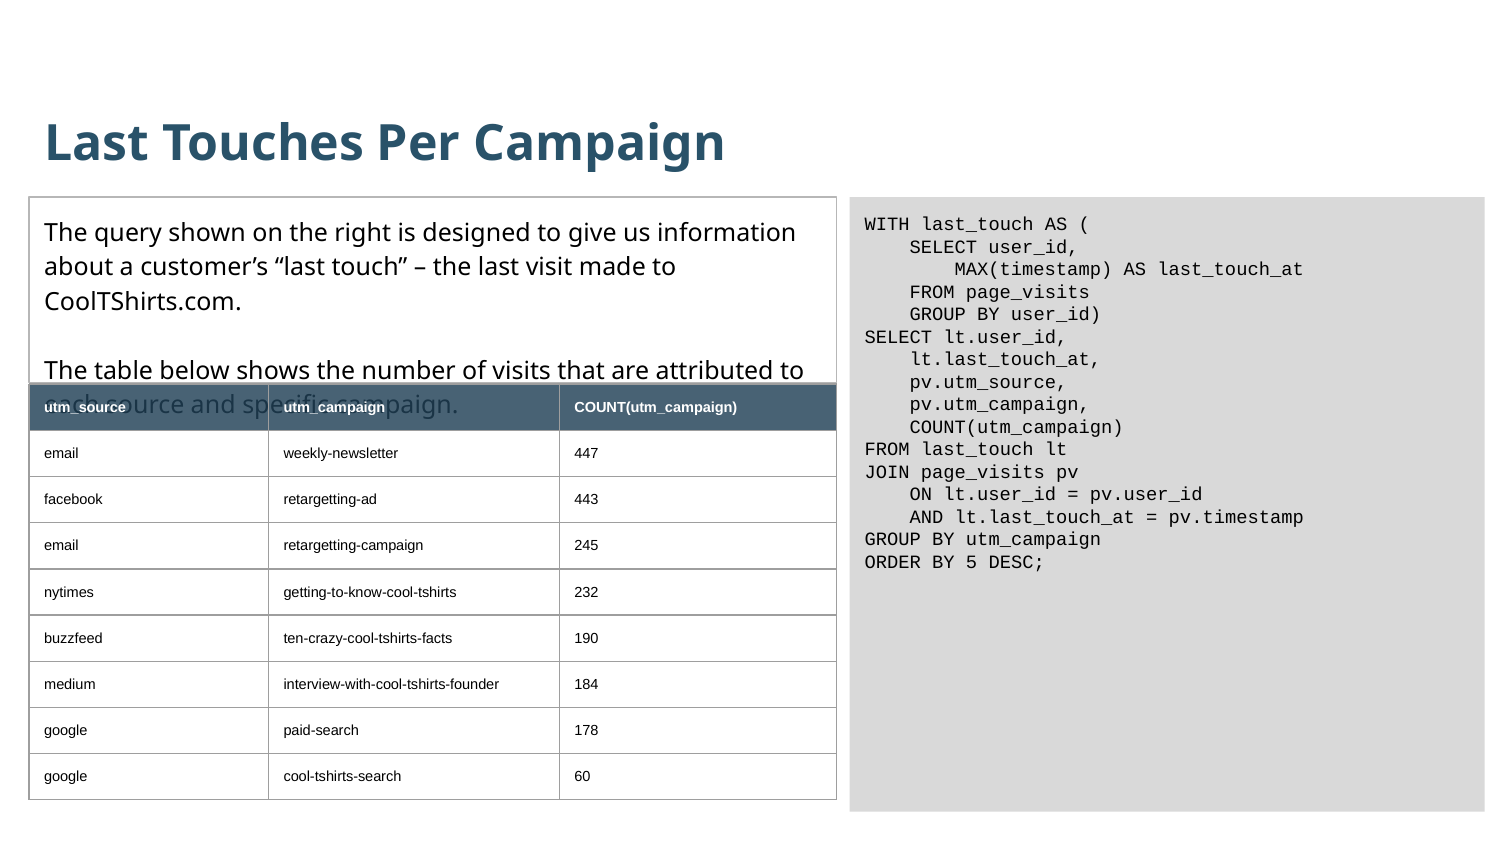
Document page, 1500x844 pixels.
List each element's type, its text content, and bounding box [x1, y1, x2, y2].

table_cell cool-tshirts-search [269, 754, 559, 799]
table_cell facebook [30, 477, 268, 522]
table_cell nytimes [30, 570, 268, 614]
table_cell google [30, 754, 268, 799]
table_cell buzzfeed [30, 616, 268, 661]
table_cell weekly-newsletter [269, 431, 559, 476]
text_box The query shown on the right is designed to give us information about a customer’s “last touch” – the last visit made to CoolTShirts.com. The table below shows the number of visits that are attributed to each source and specific campaign. [29, 197, 837, 383]
table_header COUNT(utm_campaign) [560, 385, 836, 430]
table_cell getting-to-know-cool-tshirts [269, 570, 559, 614]
table_cell email [30, 431, 268, 476]
text_box WITH last_touch AS ( SELECT user_id, MAX(timestamp) AS last_touch_at FROM page_visits GROUP BY user_id) SELECT lt.user_id, lt.last_touch_at, pv.utm_source, pv.utm_campaign, COUNT(utm_campaign) FROM last_touch lt JOIN page_visits pv ON lt.user_id = pv.user_id AND lt.last_touch_at = pv.timestamp GROUP BY utm_campaign ORDER BY 5 DESC; [849, 197, 1485, 812]
table_cell retargetting-ad [269, 477, 559, 522]
table_cell google [30, 708, 268, 753]
table_cell 232 [560, 570, 836, 614]
table_cell 178 [560, 708, 836, 753]
table_cell interview-with-cool-tshirts-founder [269, 662, 559, 707]
table_cell medium [30, 662, 268, 707]
table_cell ten-crazy-cool-tshirts-facts [269, 616, 559, 661]
table_cell 184 [560, 662, 836, 707]
table_cell 245 [560, 523, 836, 568]
text_box Last Touches Per Campaign [29, 48, 1485, 186]
table_cell 443 [560, 477, 836, 522]
table_cell email [30, 523, 268, 568]
table_cell 190 [560, 616, 836, 661]
table_cell 60 [560, 754, 836, 799]
table_cell retargetting-campaign [269, 523, 559, 568]
table_header utm_campaign [269, 385, 559, 430]
table_cell 447 [560, 431, 836, 476]
table_header utm_source [30, 385, 268, 430]
table_cell paid-search [269, 708, 559, 753]
